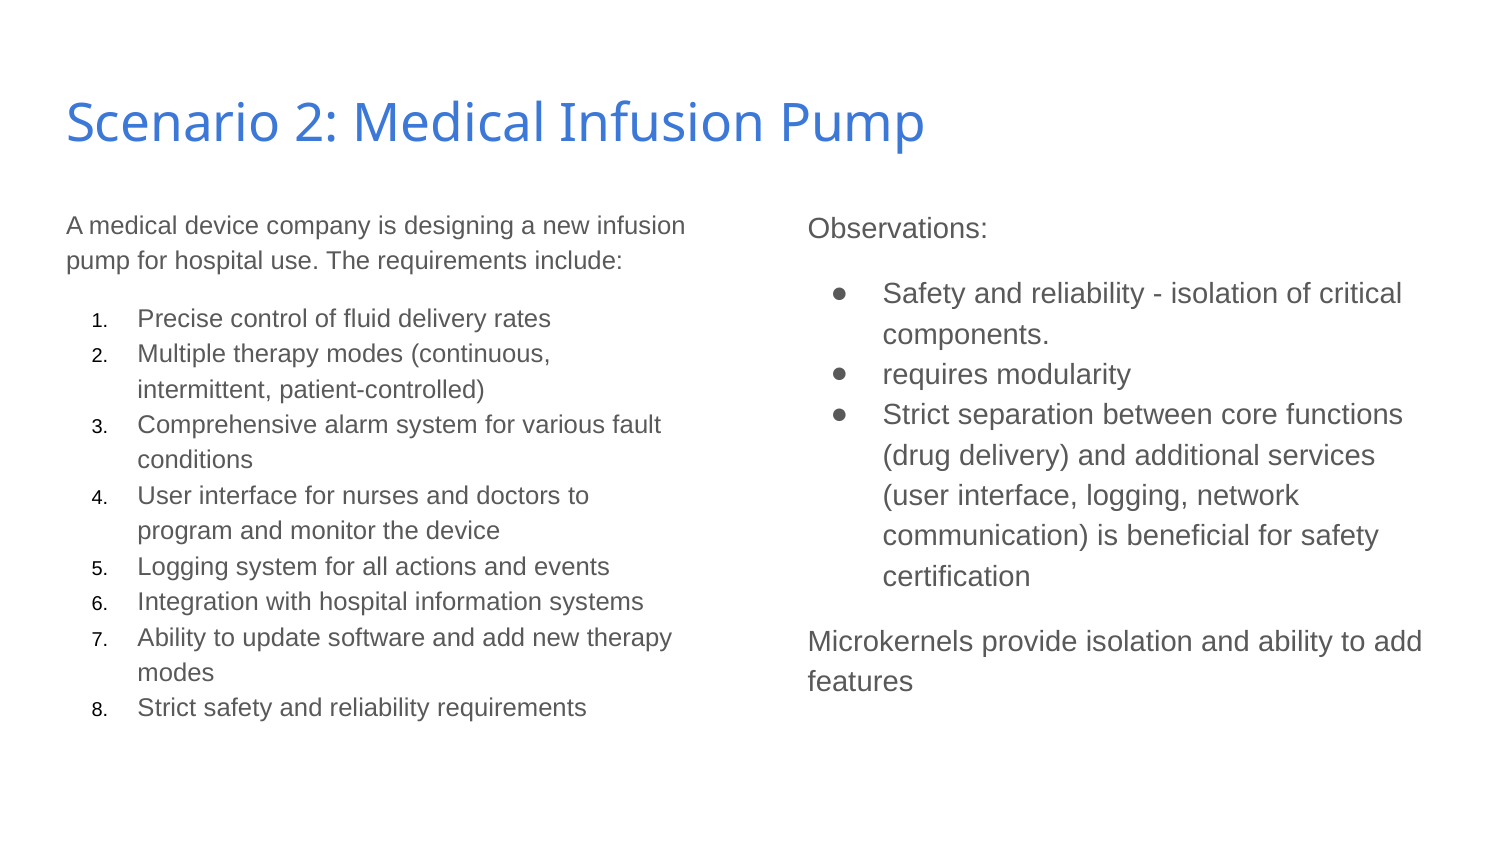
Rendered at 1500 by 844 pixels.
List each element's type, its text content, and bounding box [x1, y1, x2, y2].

list A medical device company is designing a new infusion pump for hospital use. The requirements include: Precise control of fluid delivery rates Multiple therapy modes (continuous, intermittent, patient-controlled) Comprehensive alarm system for various fault conditions User interface for nurses and doctors to program and monitor the device Logging system for all actions and events Integration with hospital information systems Ability to update software and add new therapy modes Strict safety and reliability requirements [51, 189, 708, 750]
list Observations: Safety and reliability - isolation of critical components. requires modularity Strict separation between core functions (drug delivery) and additional services (user interface, logging, network communication) is beneficial for safety certification Microkernels provide isolation and ability to add features [792, 189, 1449, 750]
title Scenario 2: Medical Infusion Pump [51, 72, 1449, 167]
